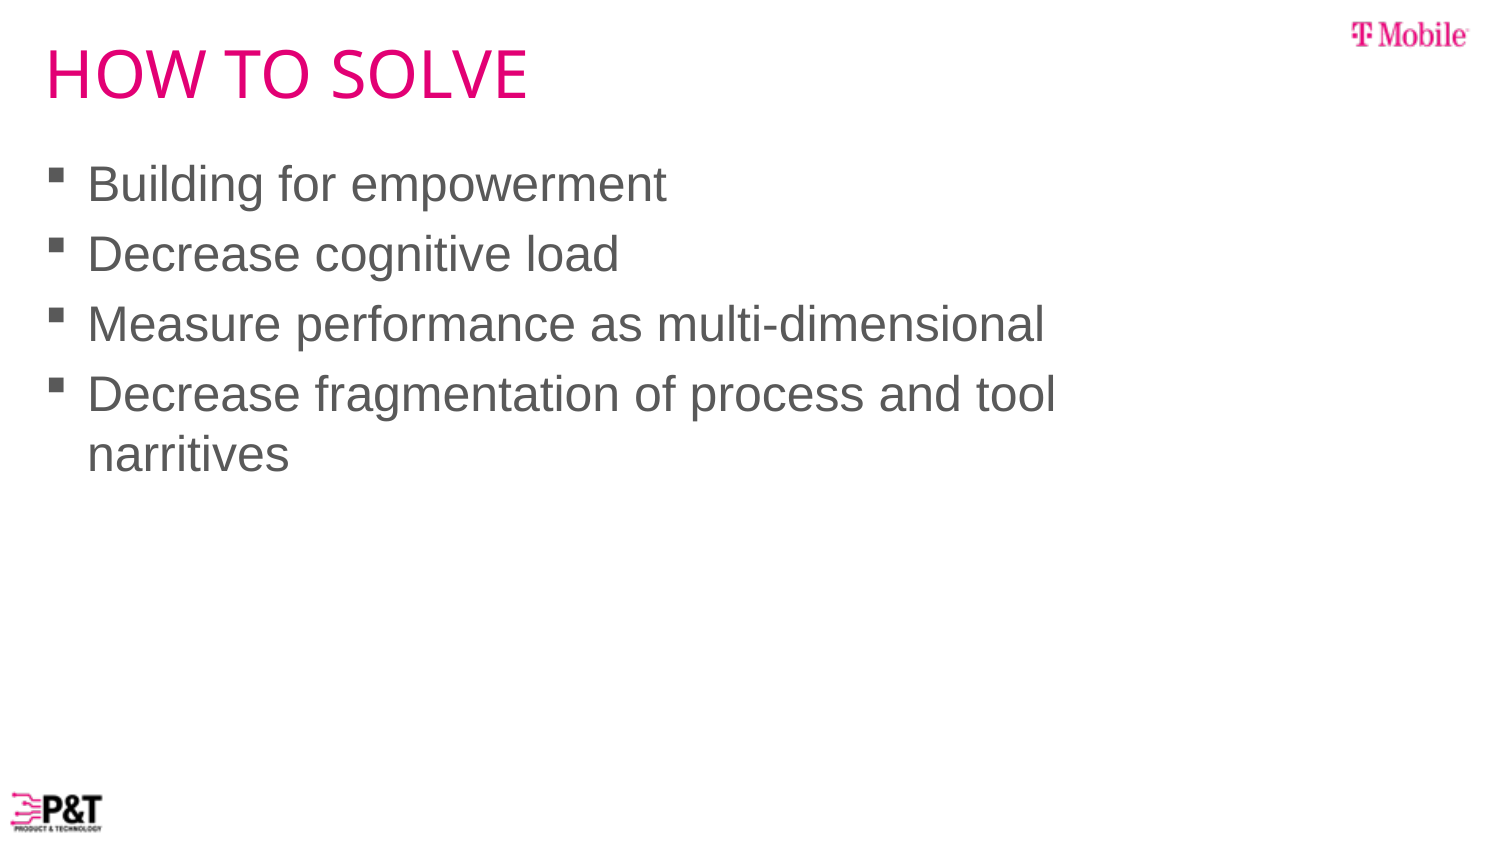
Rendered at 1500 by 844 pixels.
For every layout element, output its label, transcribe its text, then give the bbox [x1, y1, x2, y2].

picture [6, 787, 109, 839]
picture [1350, 19, 1472, 23]
list Building for empowerment Decrease cognitive load Measure performance as multi-dimensional Decrease fragmentation of process and tool narritives [30, 143, 1175, 782]
title HOW TO SOLVE [30, 23, 1472, 115]
